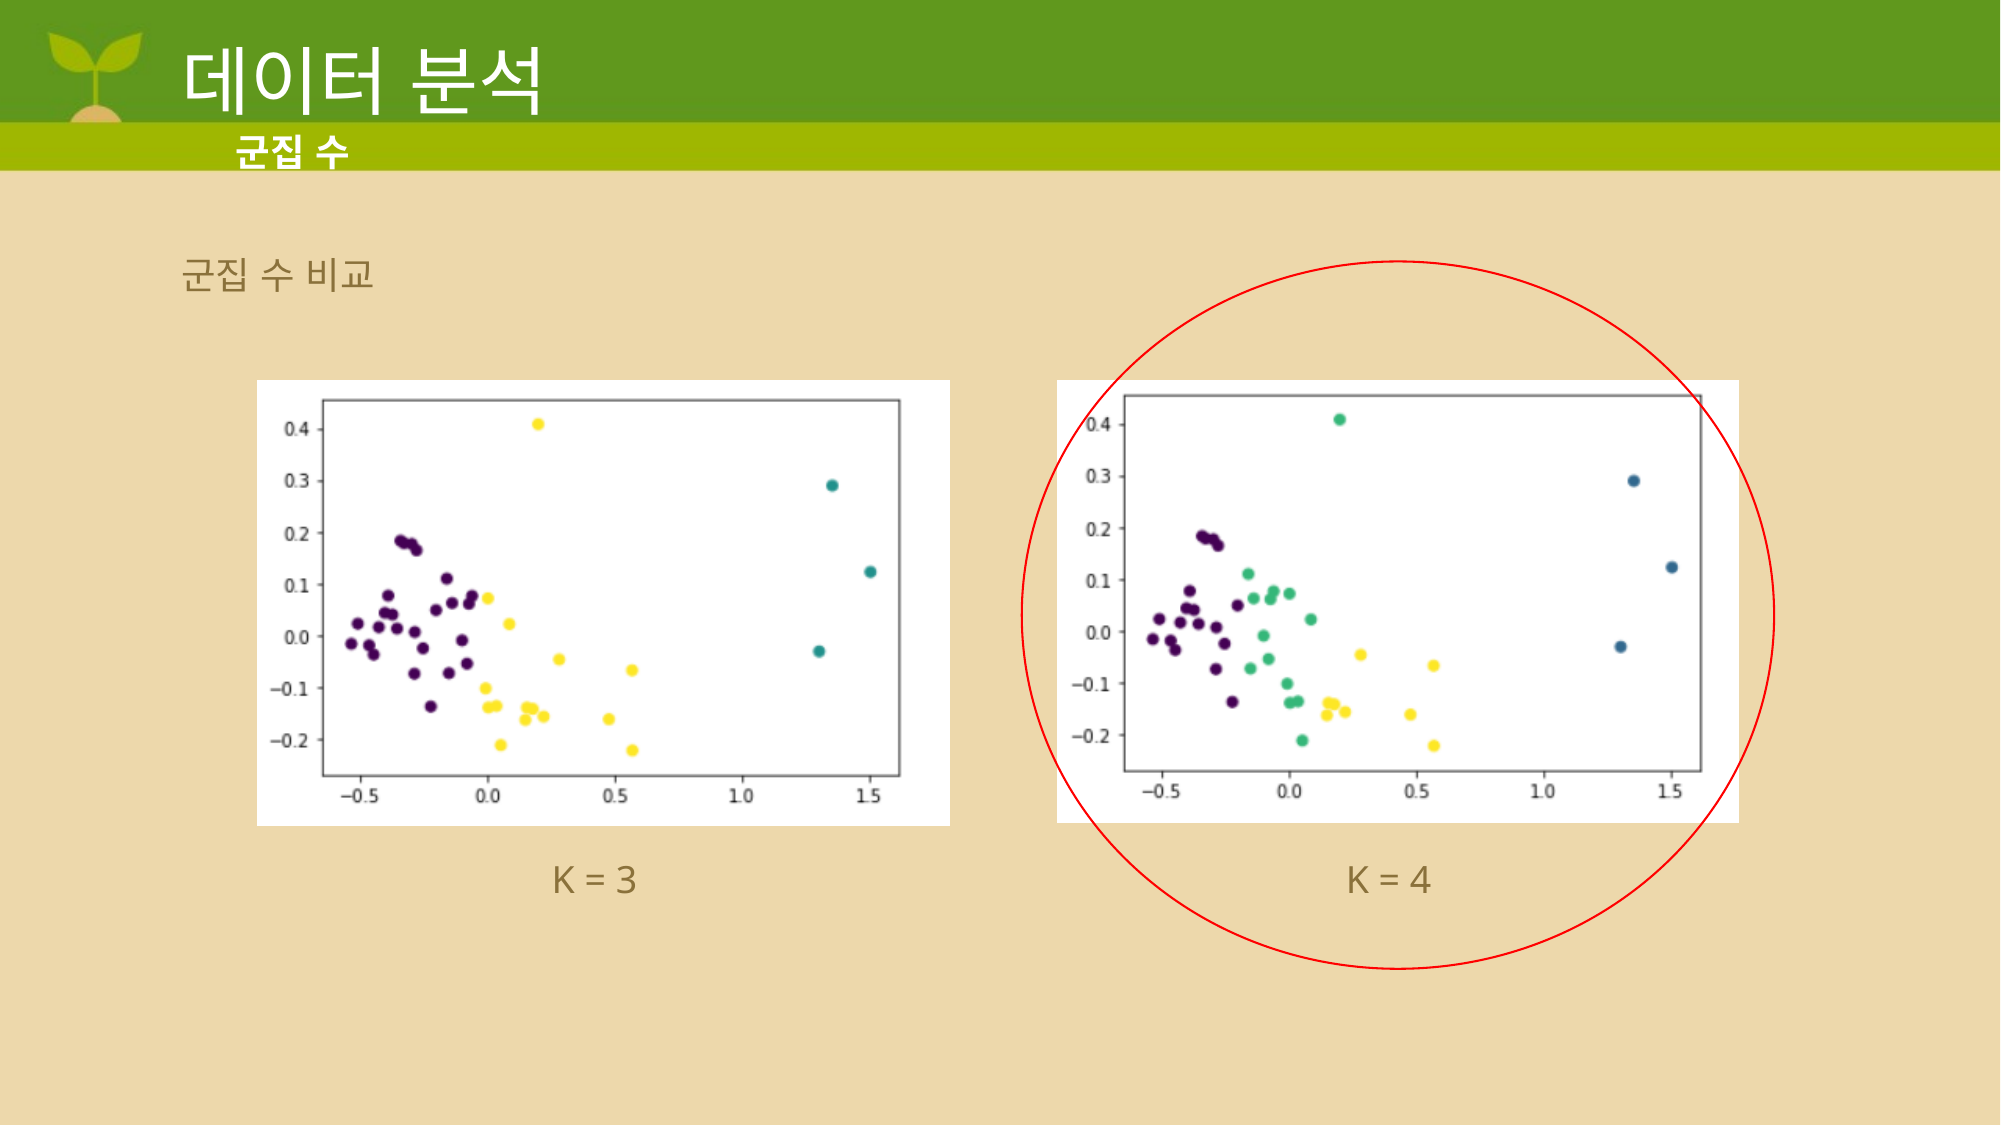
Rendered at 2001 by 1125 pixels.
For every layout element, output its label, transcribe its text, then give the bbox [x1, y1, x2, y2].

text_box [1739, 463, 1776, 767]
list 군집 수 [220, 126, 919, 187]
title 데이터 분석 [166, 38, 919, 133]
text_box [1020, 463, 1057, 767]
text_box [1092, 823, 1704, 970]
text_box K = 3 [536, 848, 671, 909]
text_box [1115, 260, 1681, 380]
text_box 군집 수 비교 [166, 244, 561, 304]
picture [0, 0, 2001, 1125]
